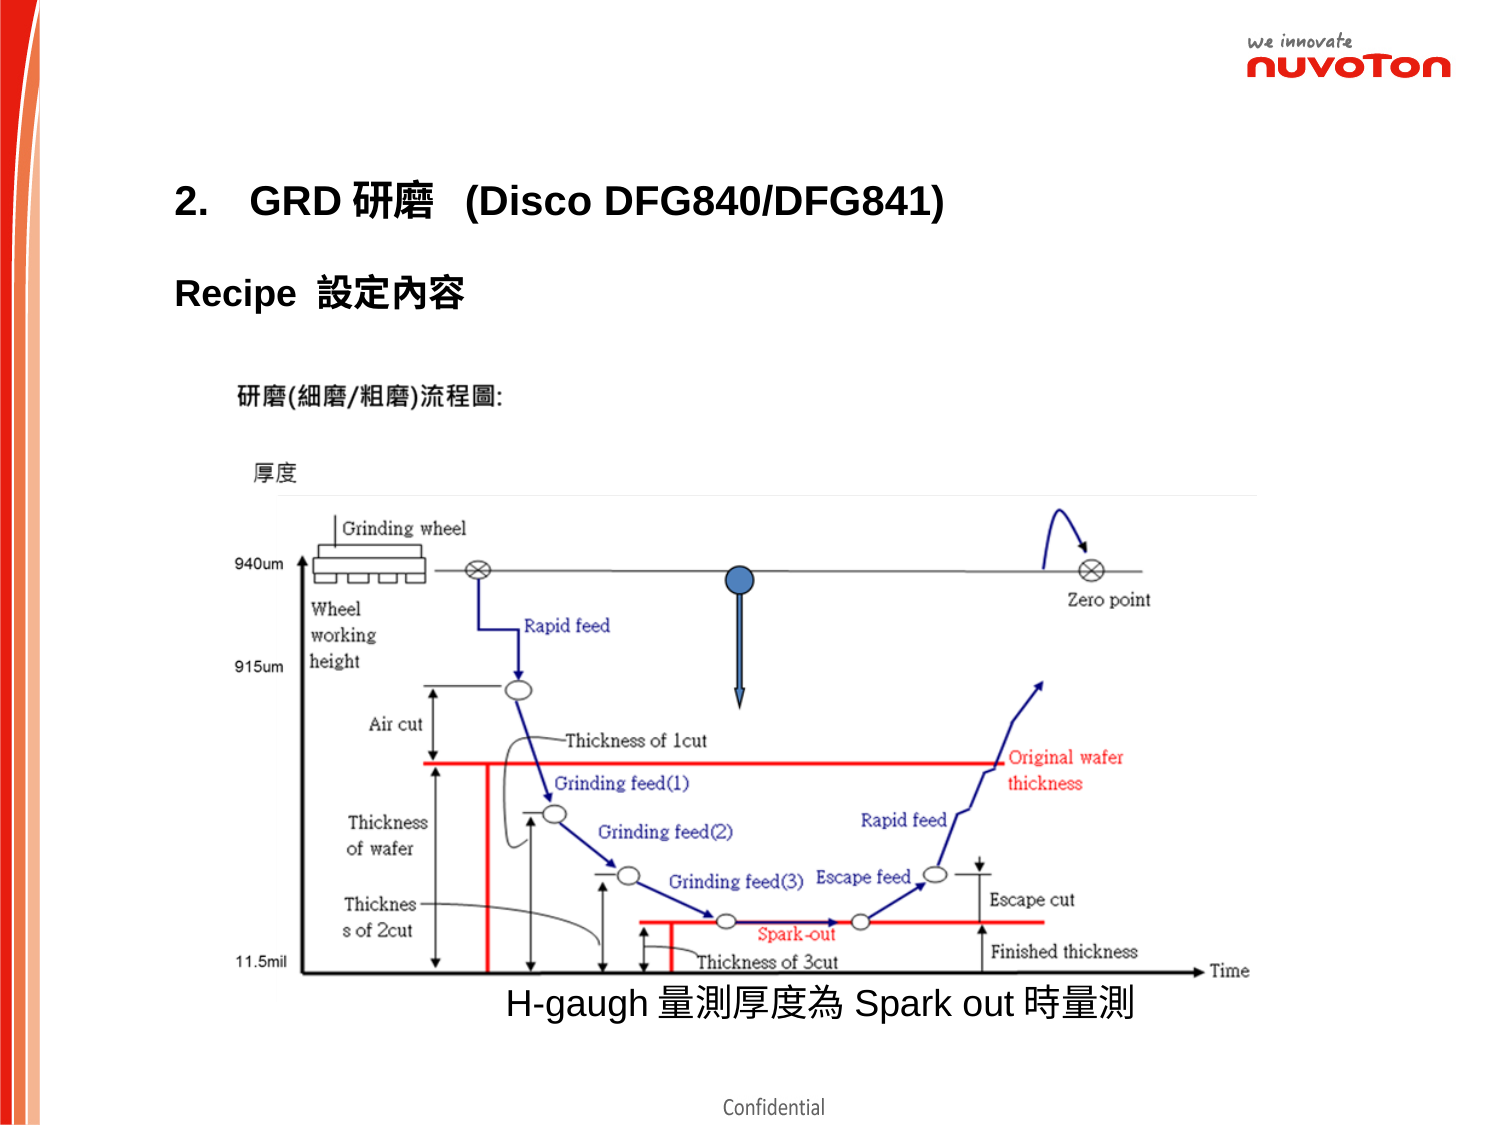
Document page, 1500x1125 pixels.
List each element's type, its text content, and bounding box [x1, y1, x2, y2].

text_box H-gaugh量測厚度為Spark out時量測 [490, 1012, 1172, 1032]
picture [0, 0, 1500, 1125]
text_box GRD研磨 (Disco DFG840/DFG841) Recipe 設定內容 [159, 166, 1271, 322]
